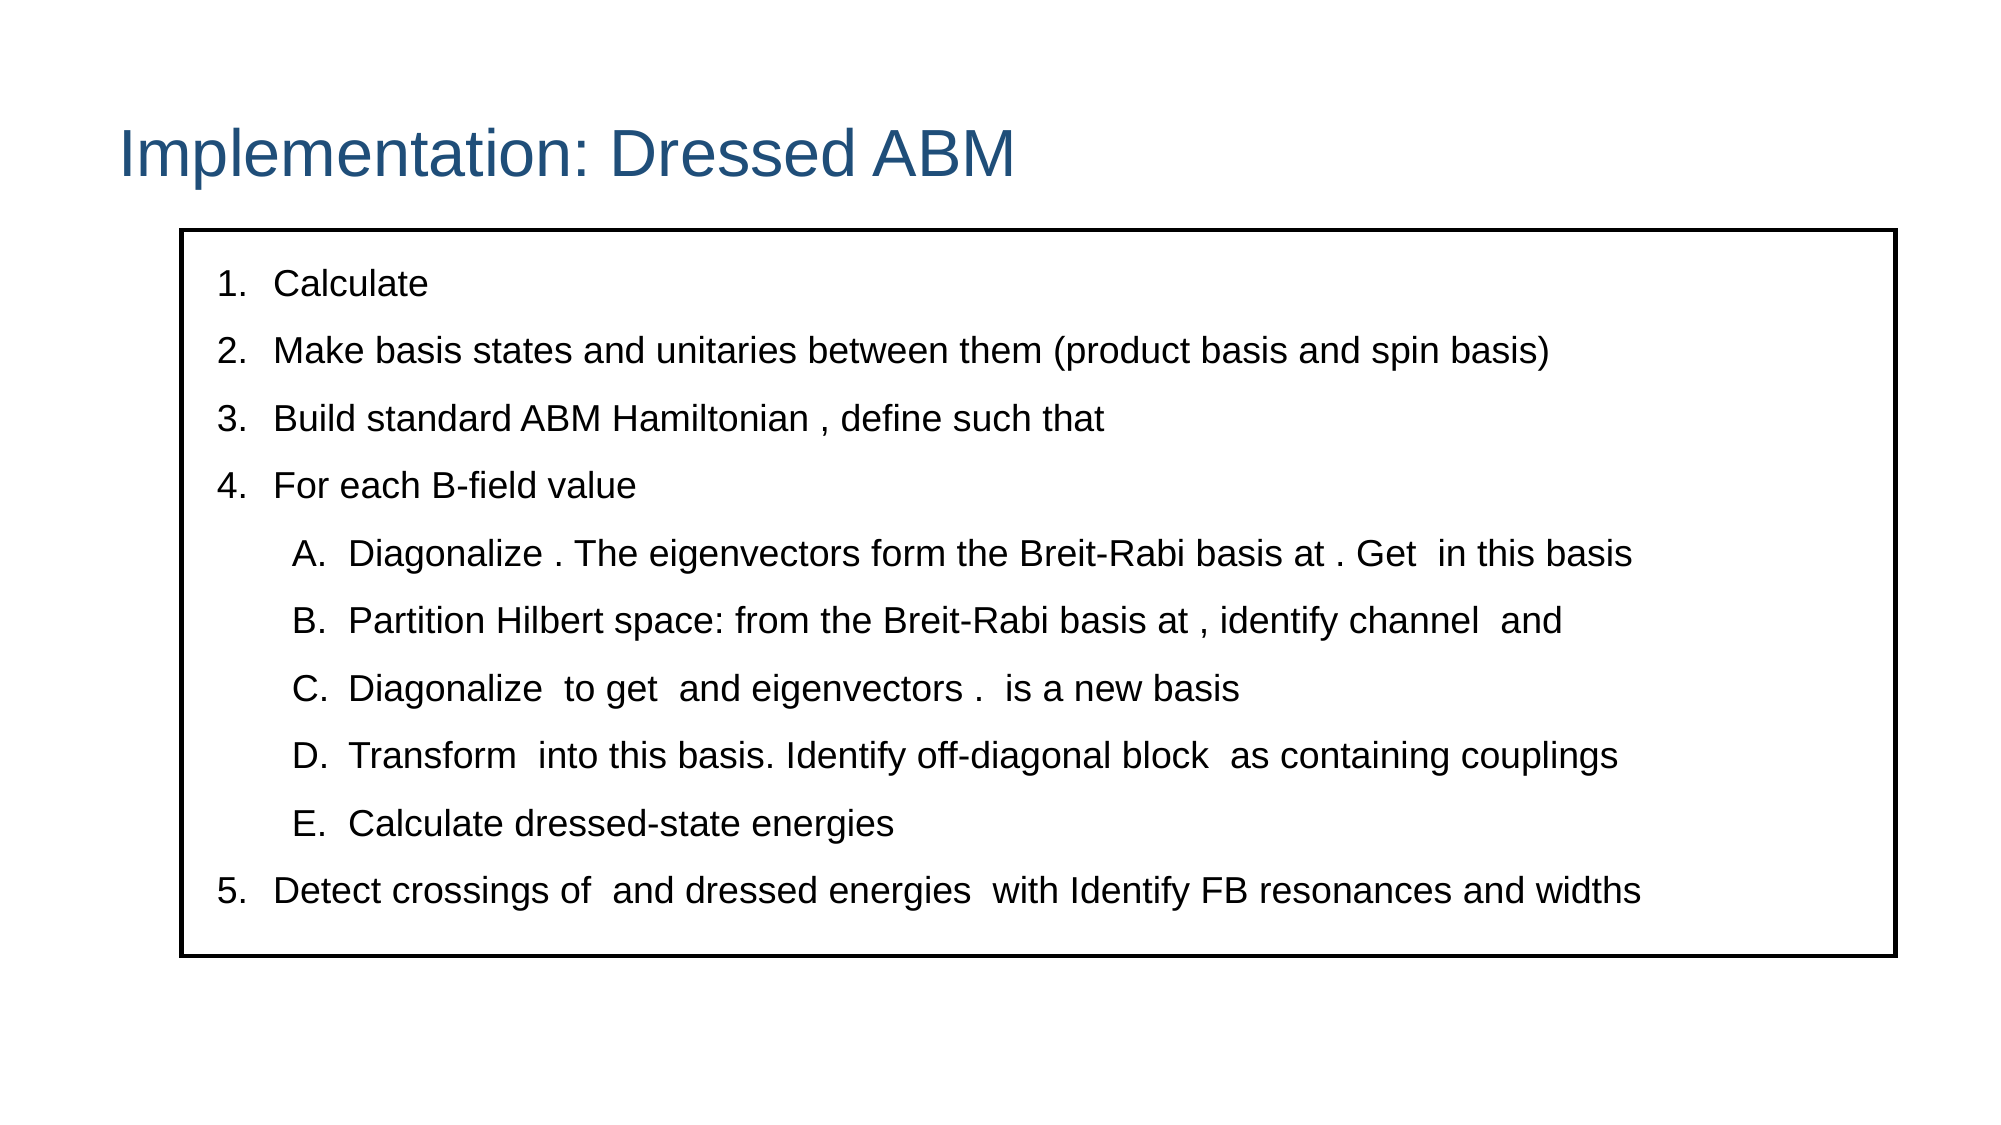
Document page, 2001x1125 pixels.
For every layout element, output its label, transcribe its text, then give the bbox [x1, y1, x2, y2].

title Implementation: Dressed ABM [103, 64, 1764, 247]
text_box [179, 228, 1898, 958]
